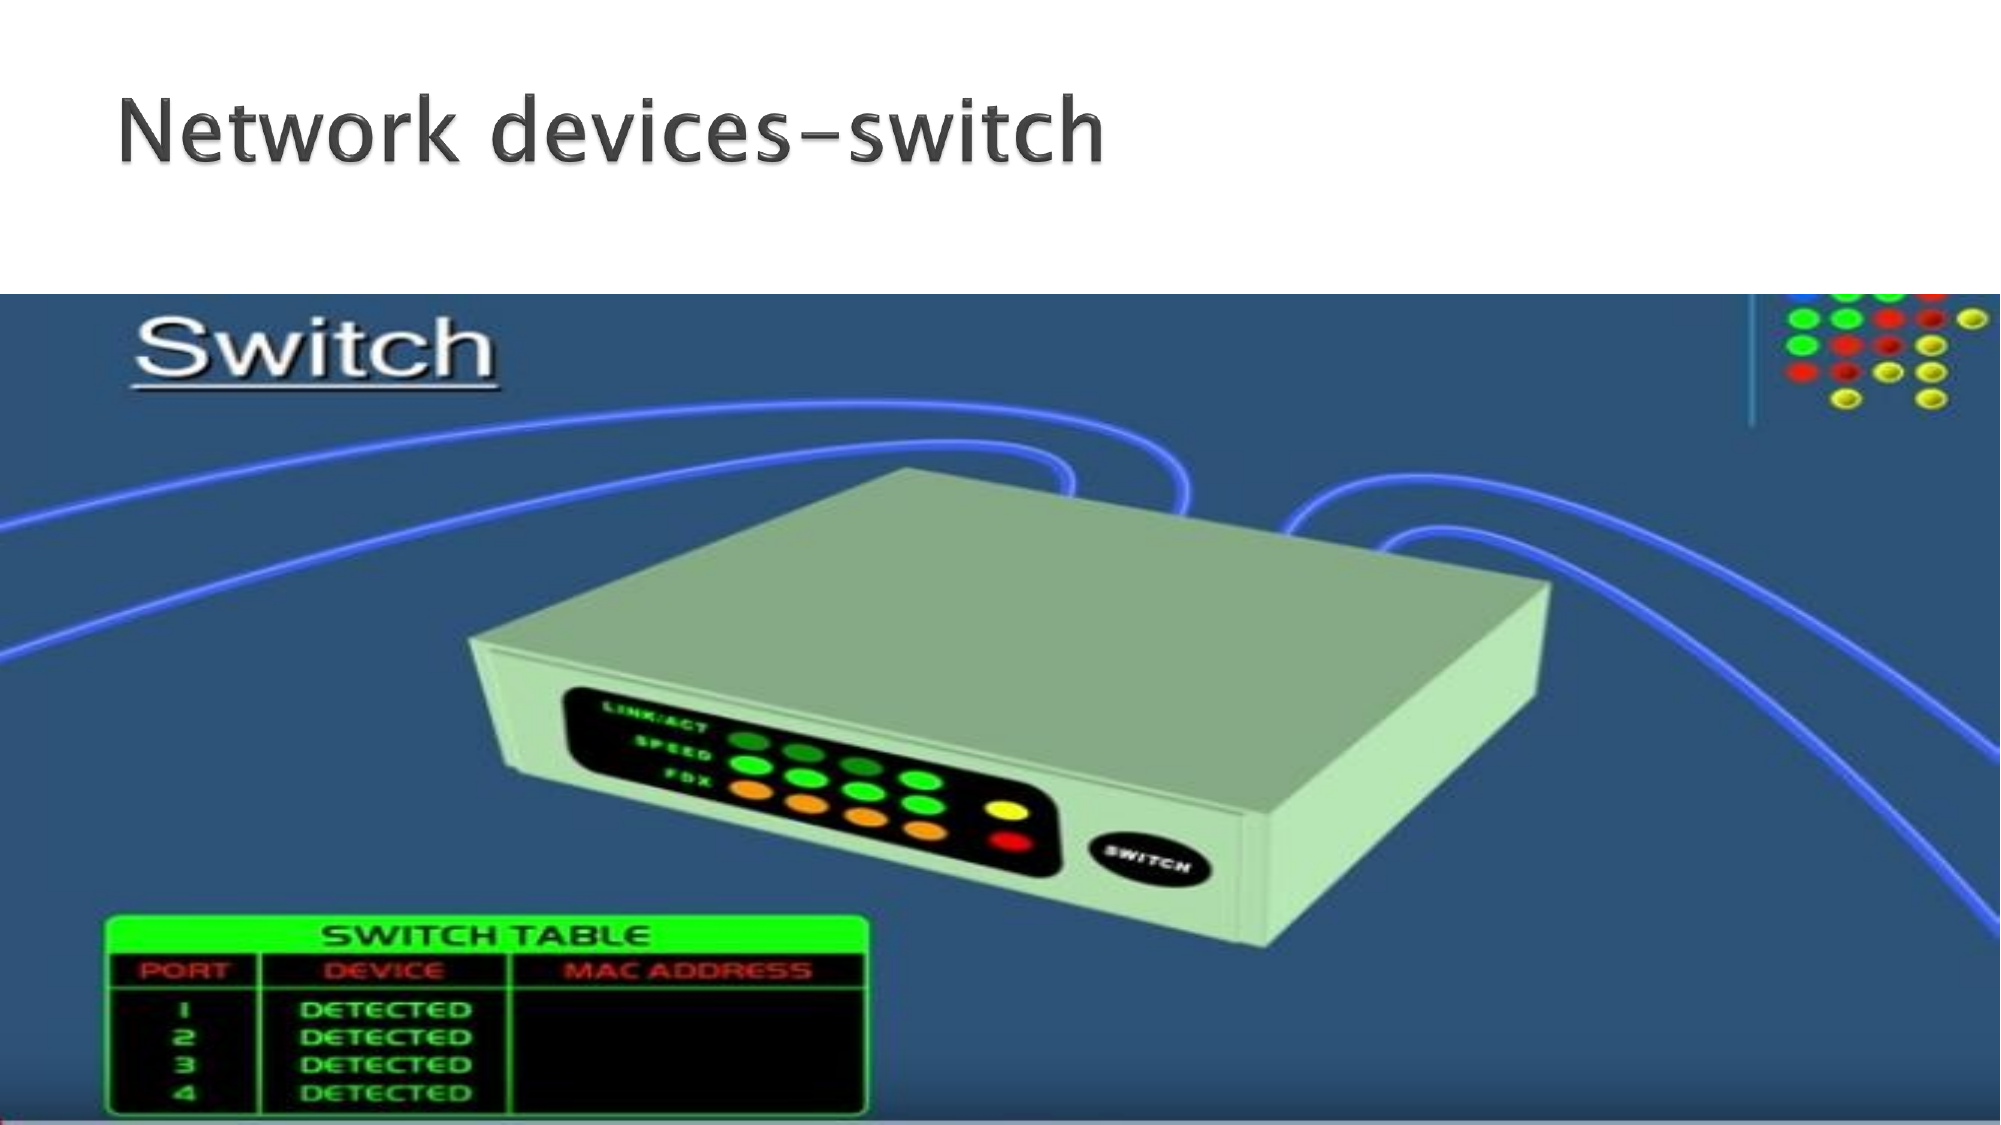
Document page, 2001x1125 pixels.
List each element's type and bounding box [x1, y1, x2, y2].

picture [118, 93, 1104, 168]
picture [0, 293, 2000, 1125]
